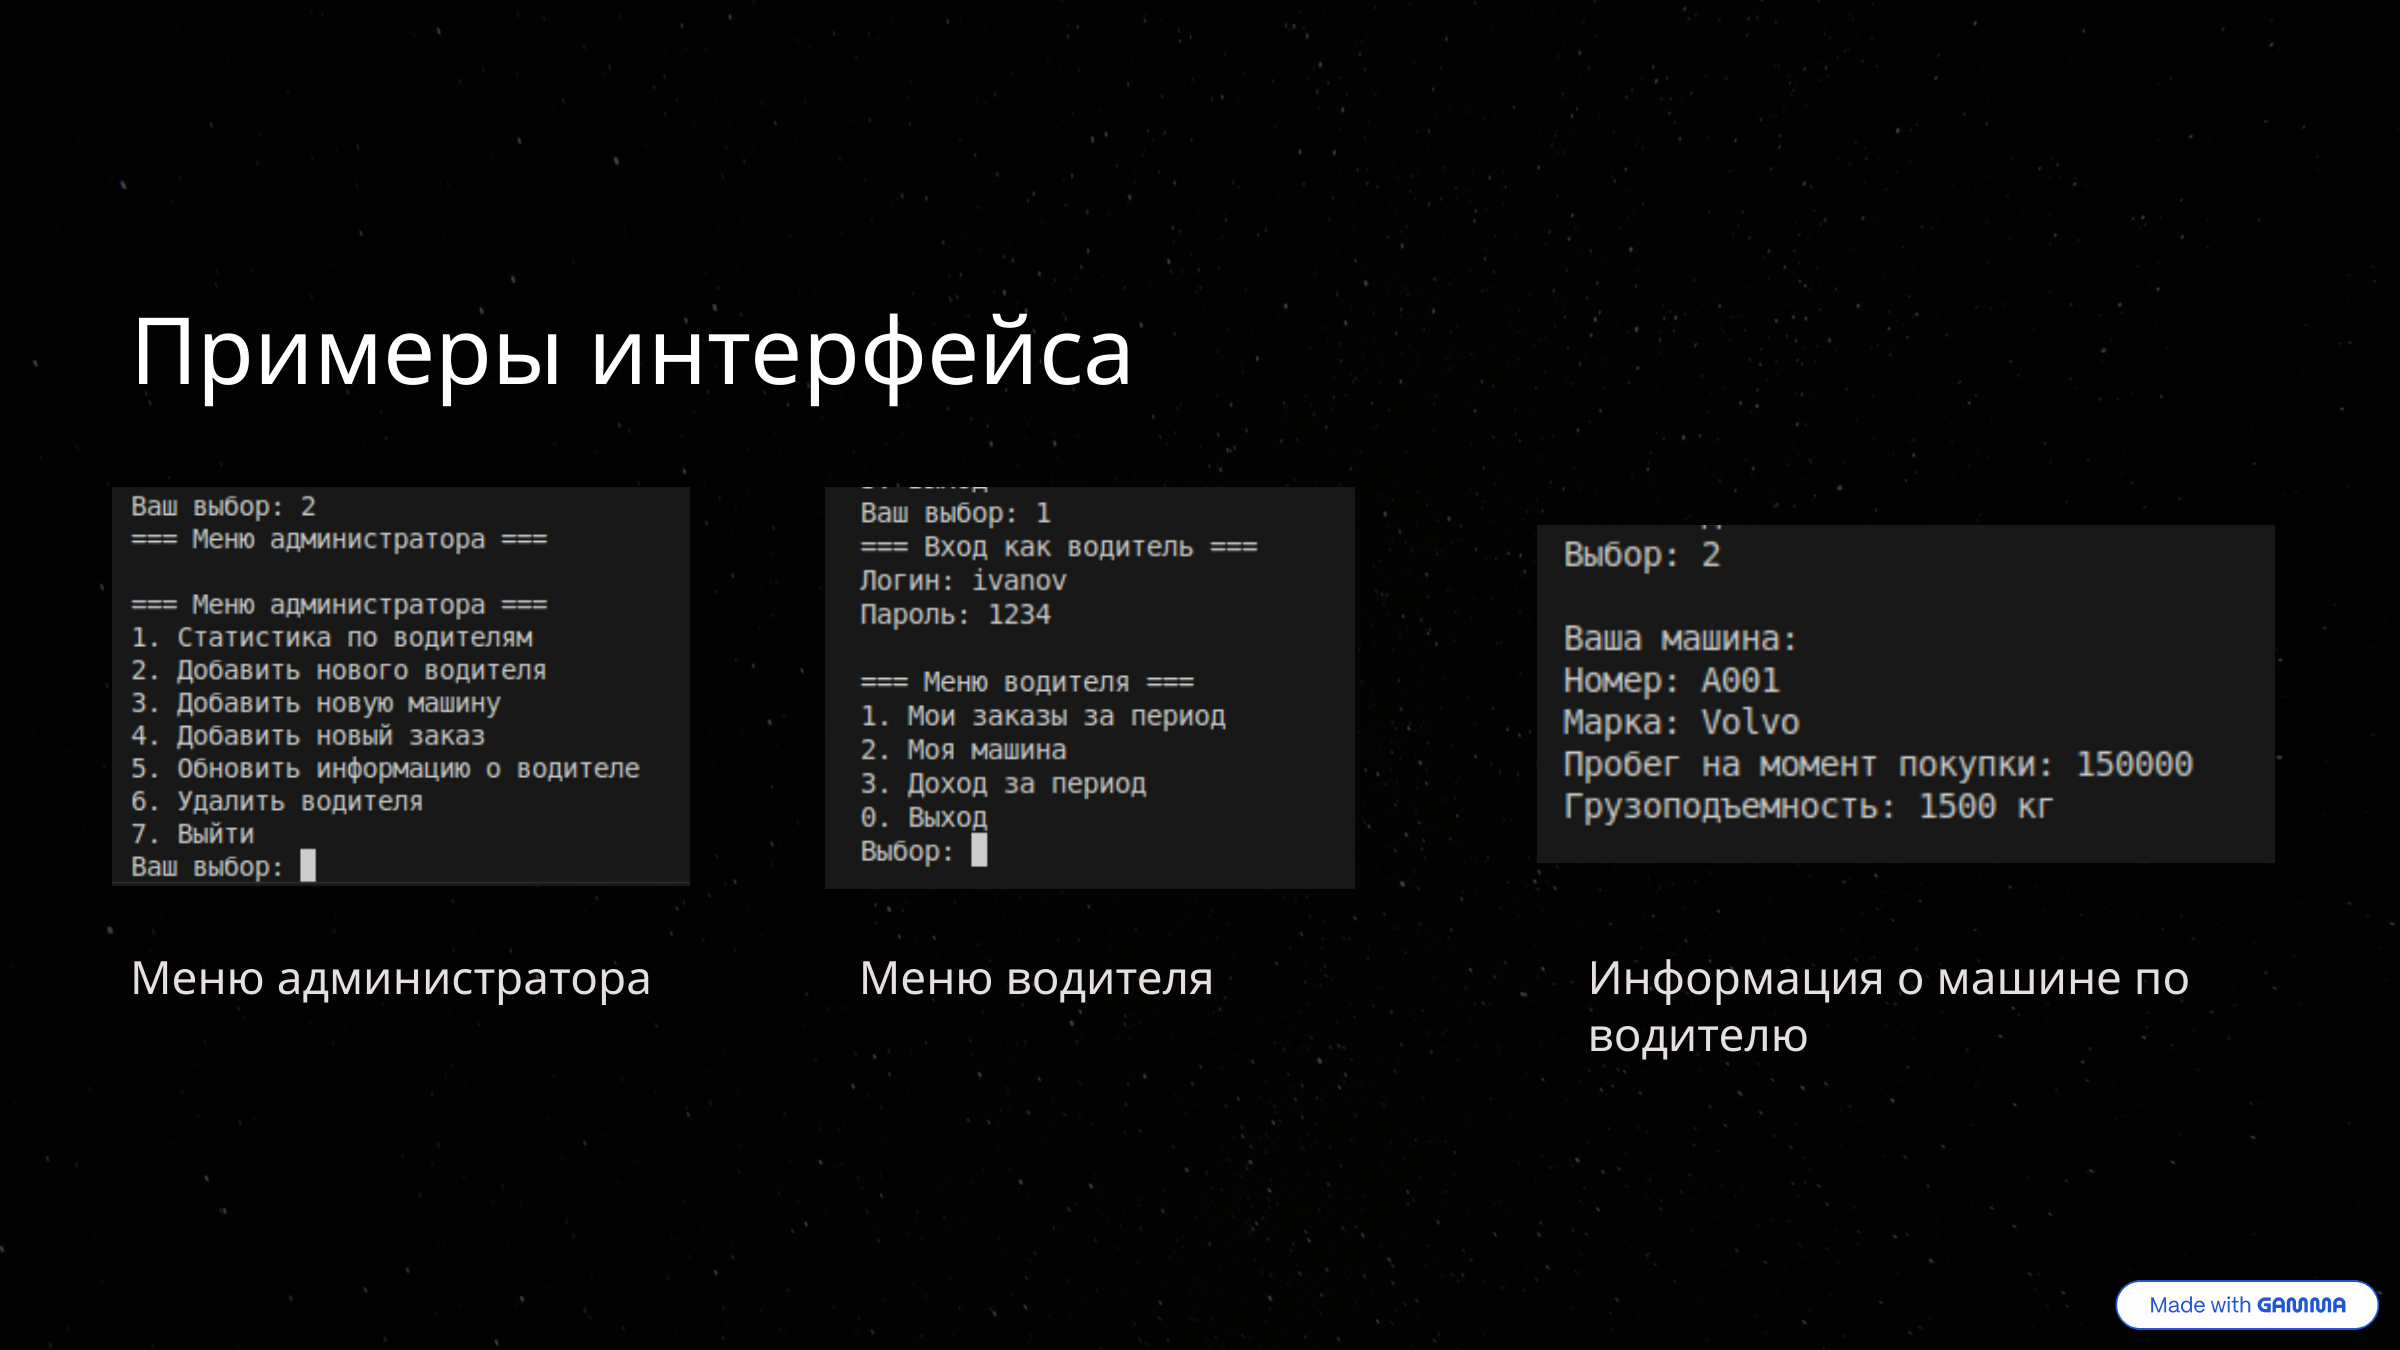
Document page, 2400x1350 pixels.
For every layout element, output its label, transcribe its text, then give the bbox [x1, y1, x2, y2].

text_box Меню администратора [130, 946, 655, 1005]
text_box Примеры интерфейса [130, 287, 1131, 404]
text_box Информация о машине по водителю [1587, 946, 2270, 1063]
picture [0, 0, 2400, 1350]
text_box Меню водителя [858, 946, 1324, 1005]
